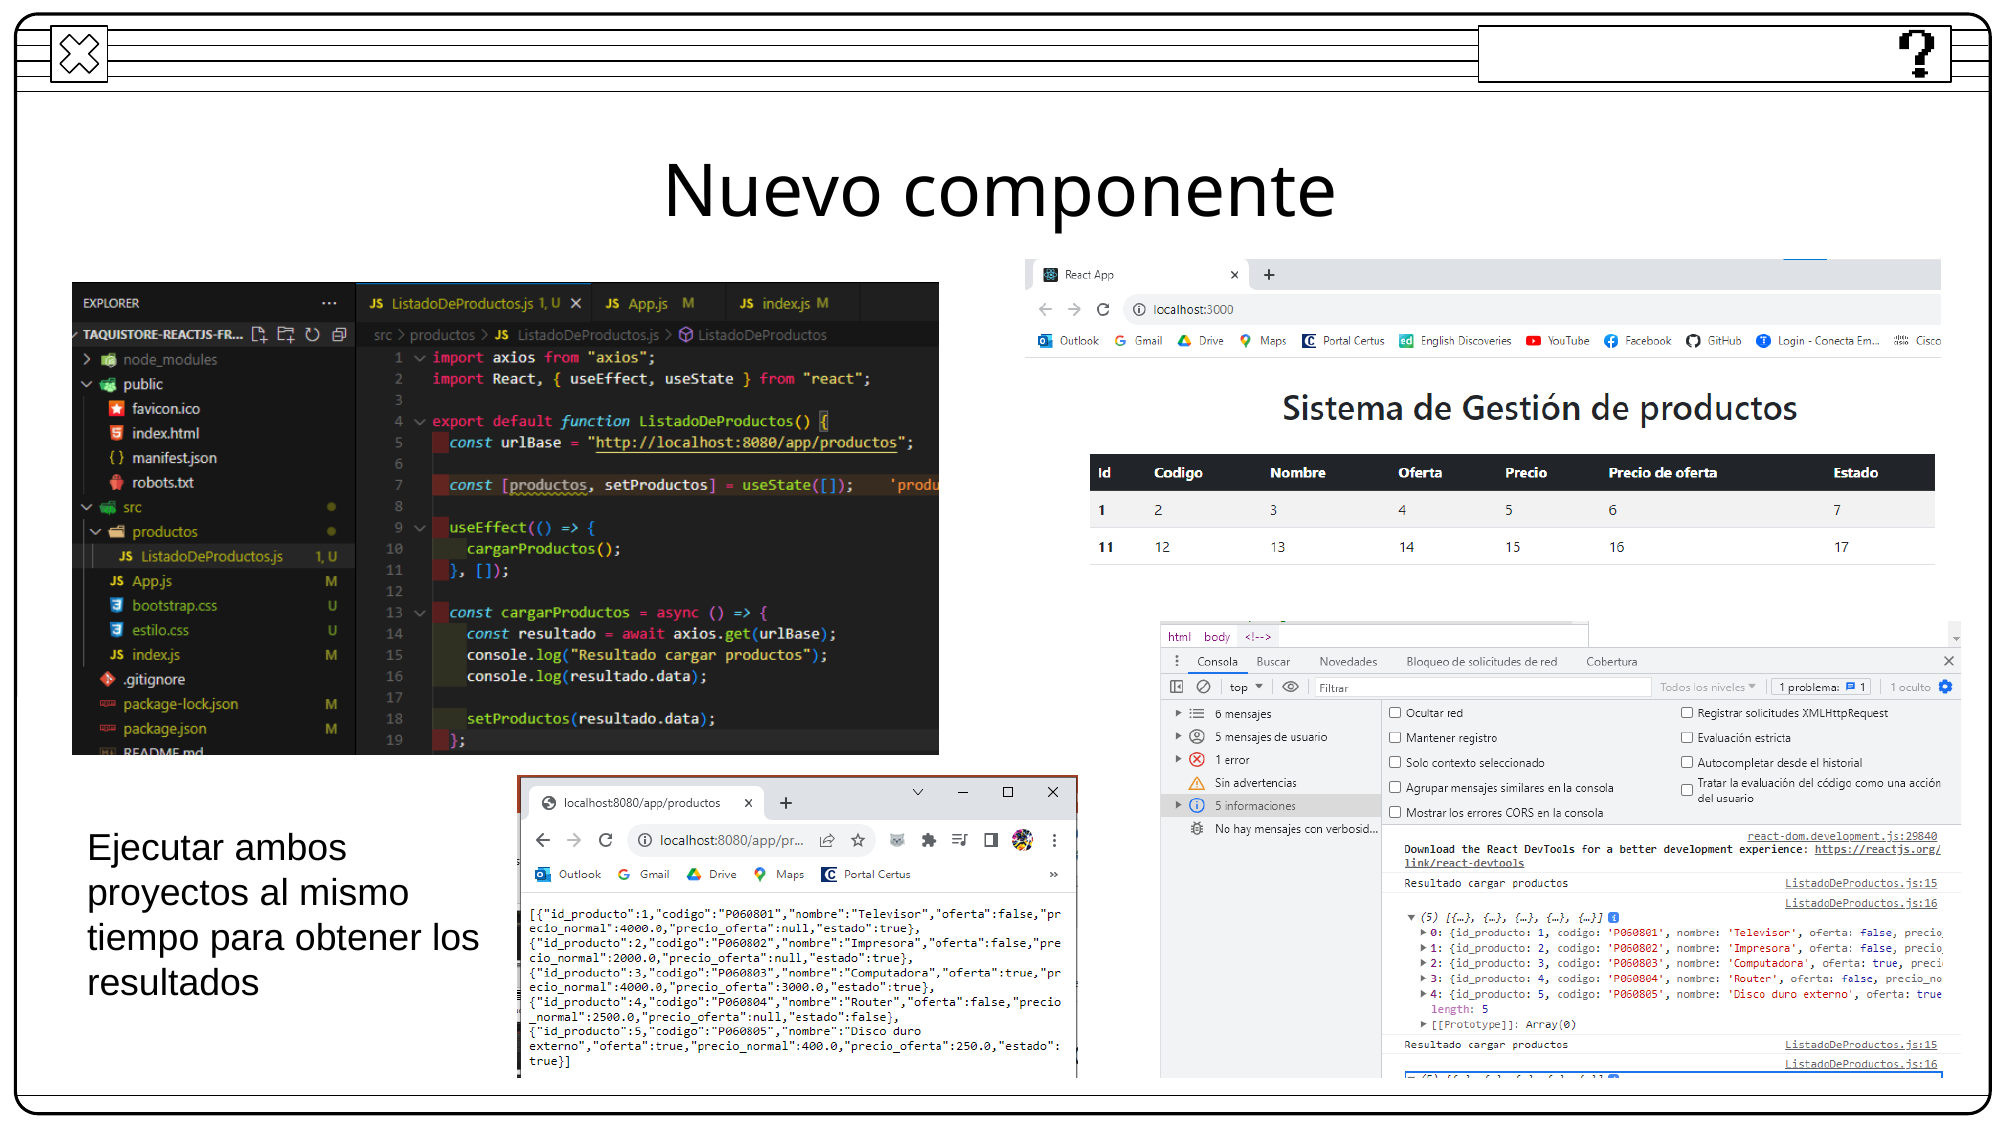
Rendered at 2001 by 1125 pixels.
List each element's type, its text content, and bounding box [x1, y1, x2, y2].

picture [1024, 259, 1941, 573]
picture [517, 775, 1078, 1078]
picture [1160, 621, 1962, 1078]
title Nuevo componente [157, 97, 1843, 278]
text_box Ejecutar ambos proyectos al mismo tiempo para obtener los resultados [72, 815, 506, 1010]
picture [72, 282, 939, 756]
